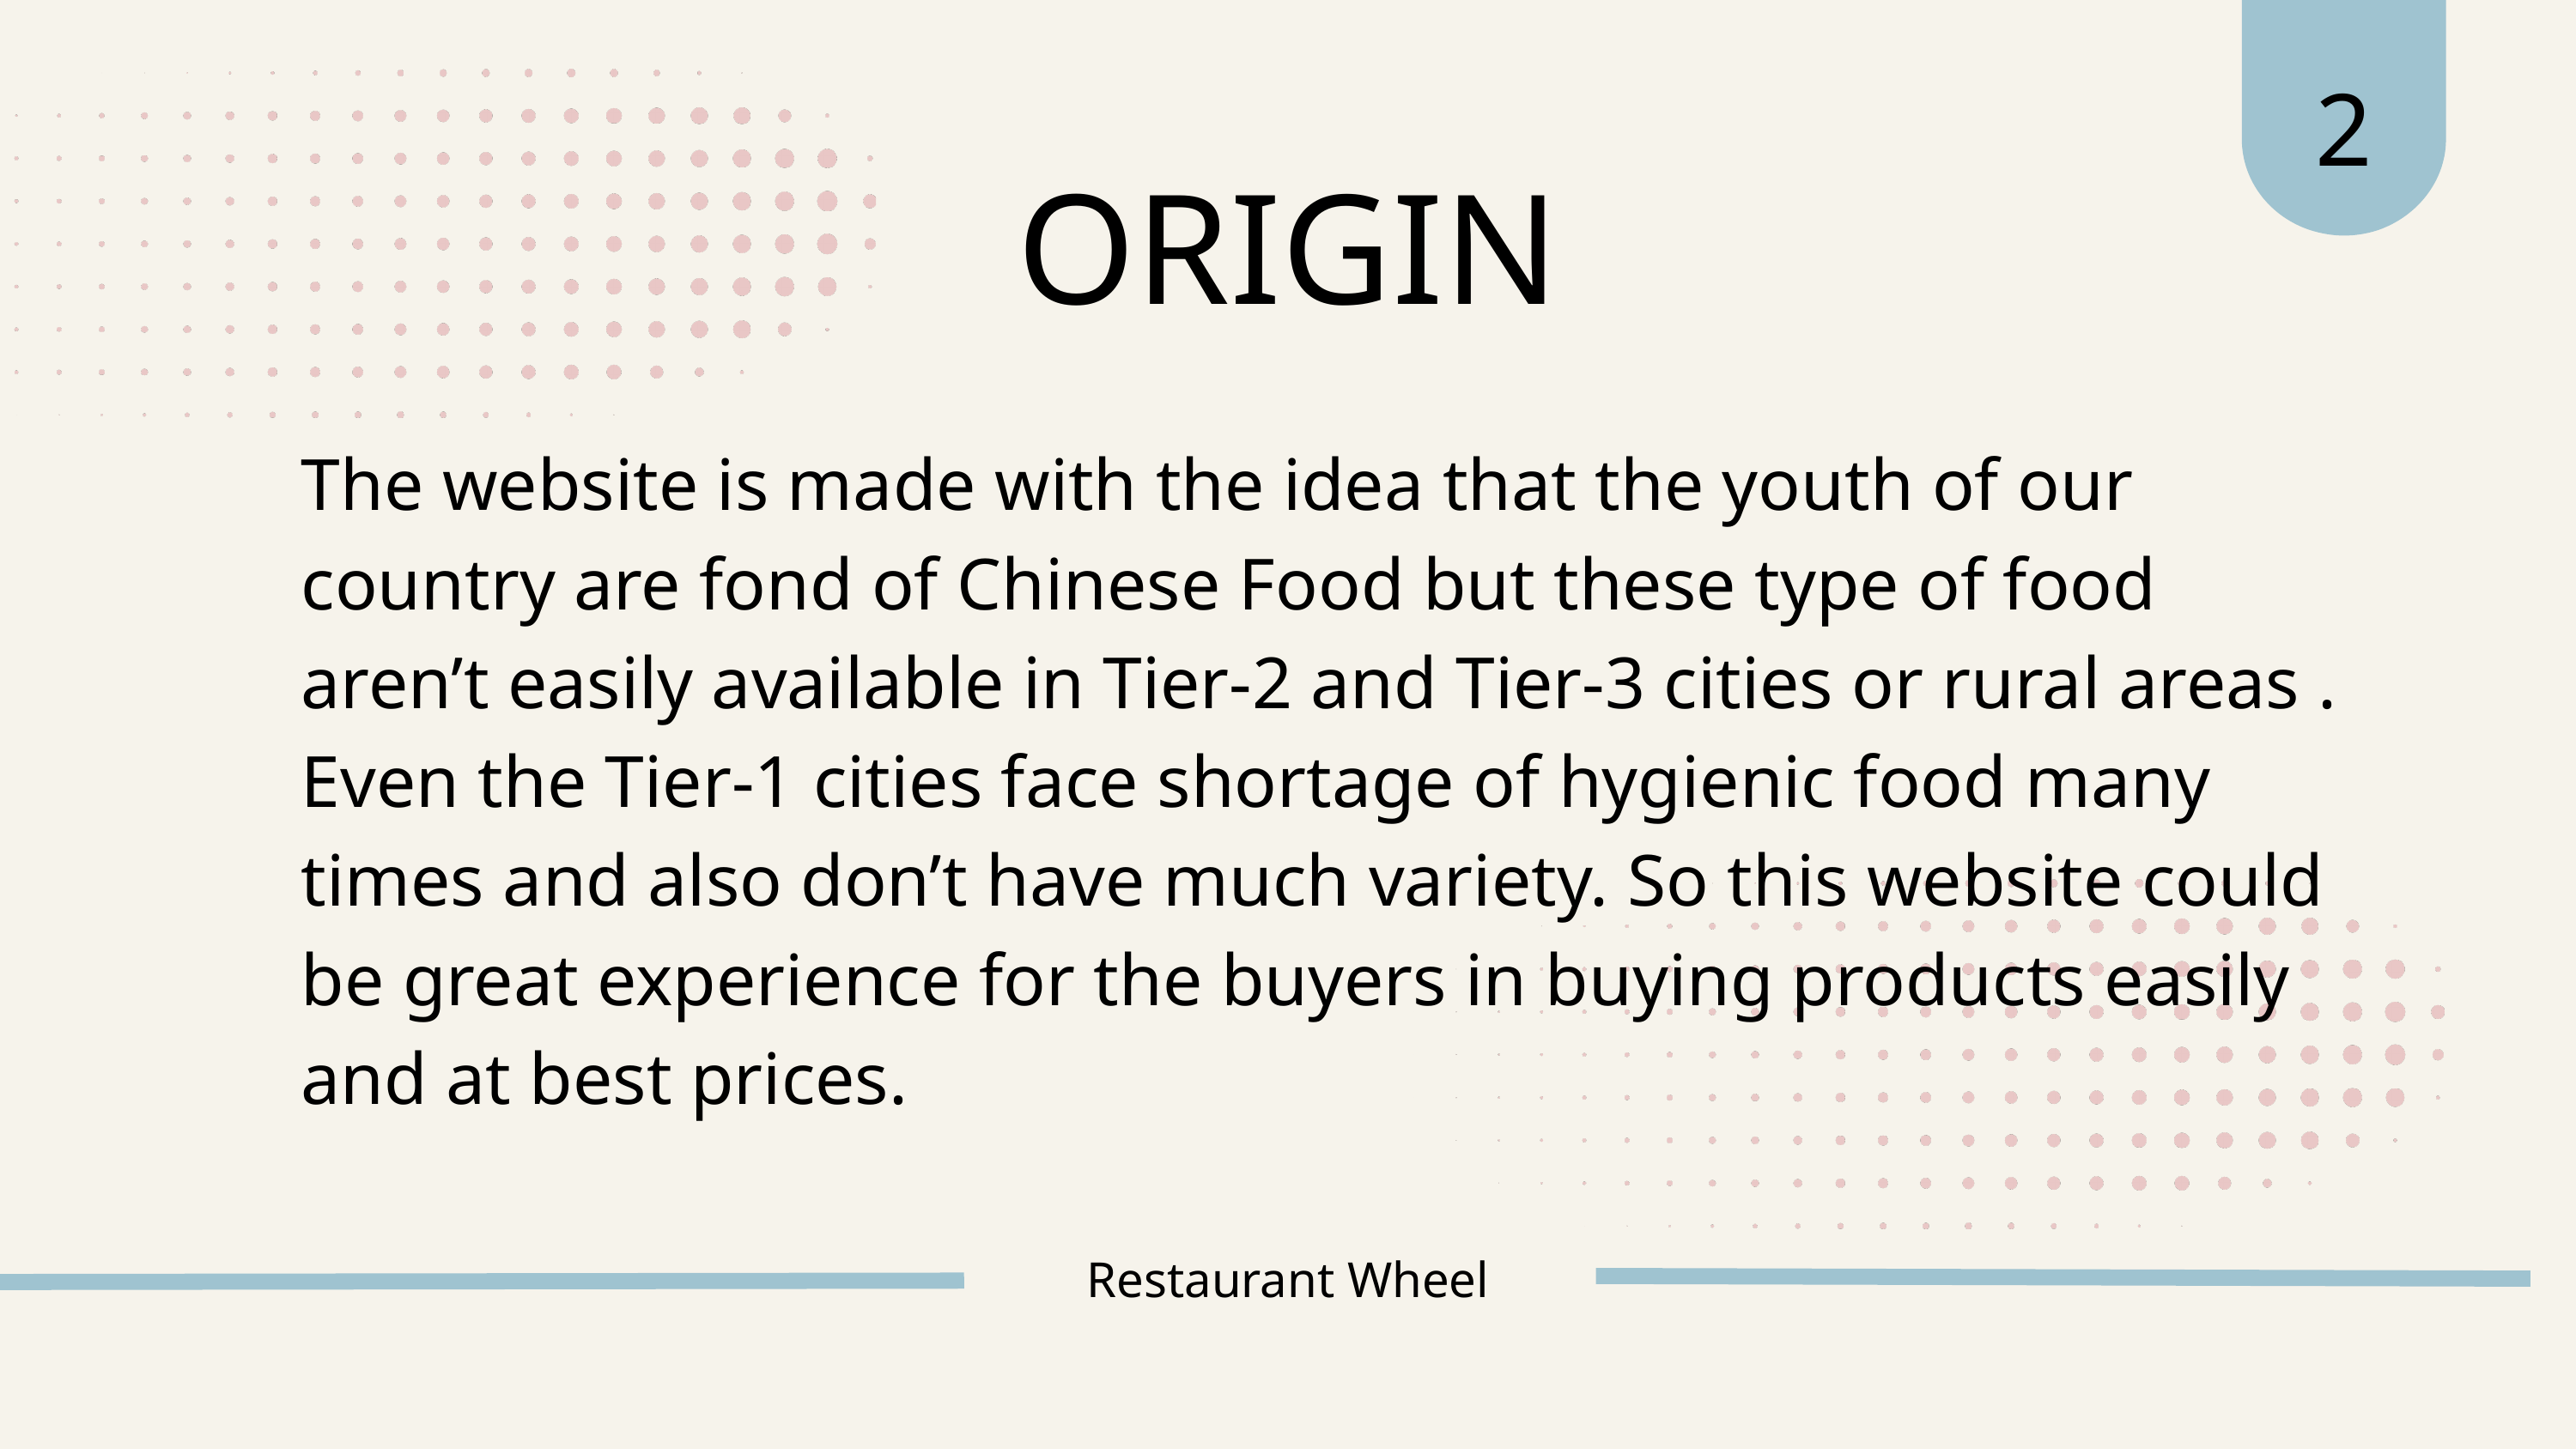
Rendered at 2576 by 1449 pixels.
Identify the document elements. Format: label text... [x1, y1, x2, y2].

text_box The website is made with the idea that the youth of our country are fond of Chinese Food but these type of food aren’t easily available in Tier-2 and Tier-3 cities or rural areas . Even the Tier-1 cities face shortage of hygienic food many times and also don’t have much variety. So this website could be great experience for the buyers in buying products easily and at best prices. [301, 425, 2344, 1119]
text_box [0, 69, 877, 418]
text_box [2233, 0, 2455, 236]
text_box Restaurant Wheel [803, 1239, 1773, 1307]
text_box [1413, 879, 2445, 1229]
text_box ORIGIN [877, 122, 2216, 336]
